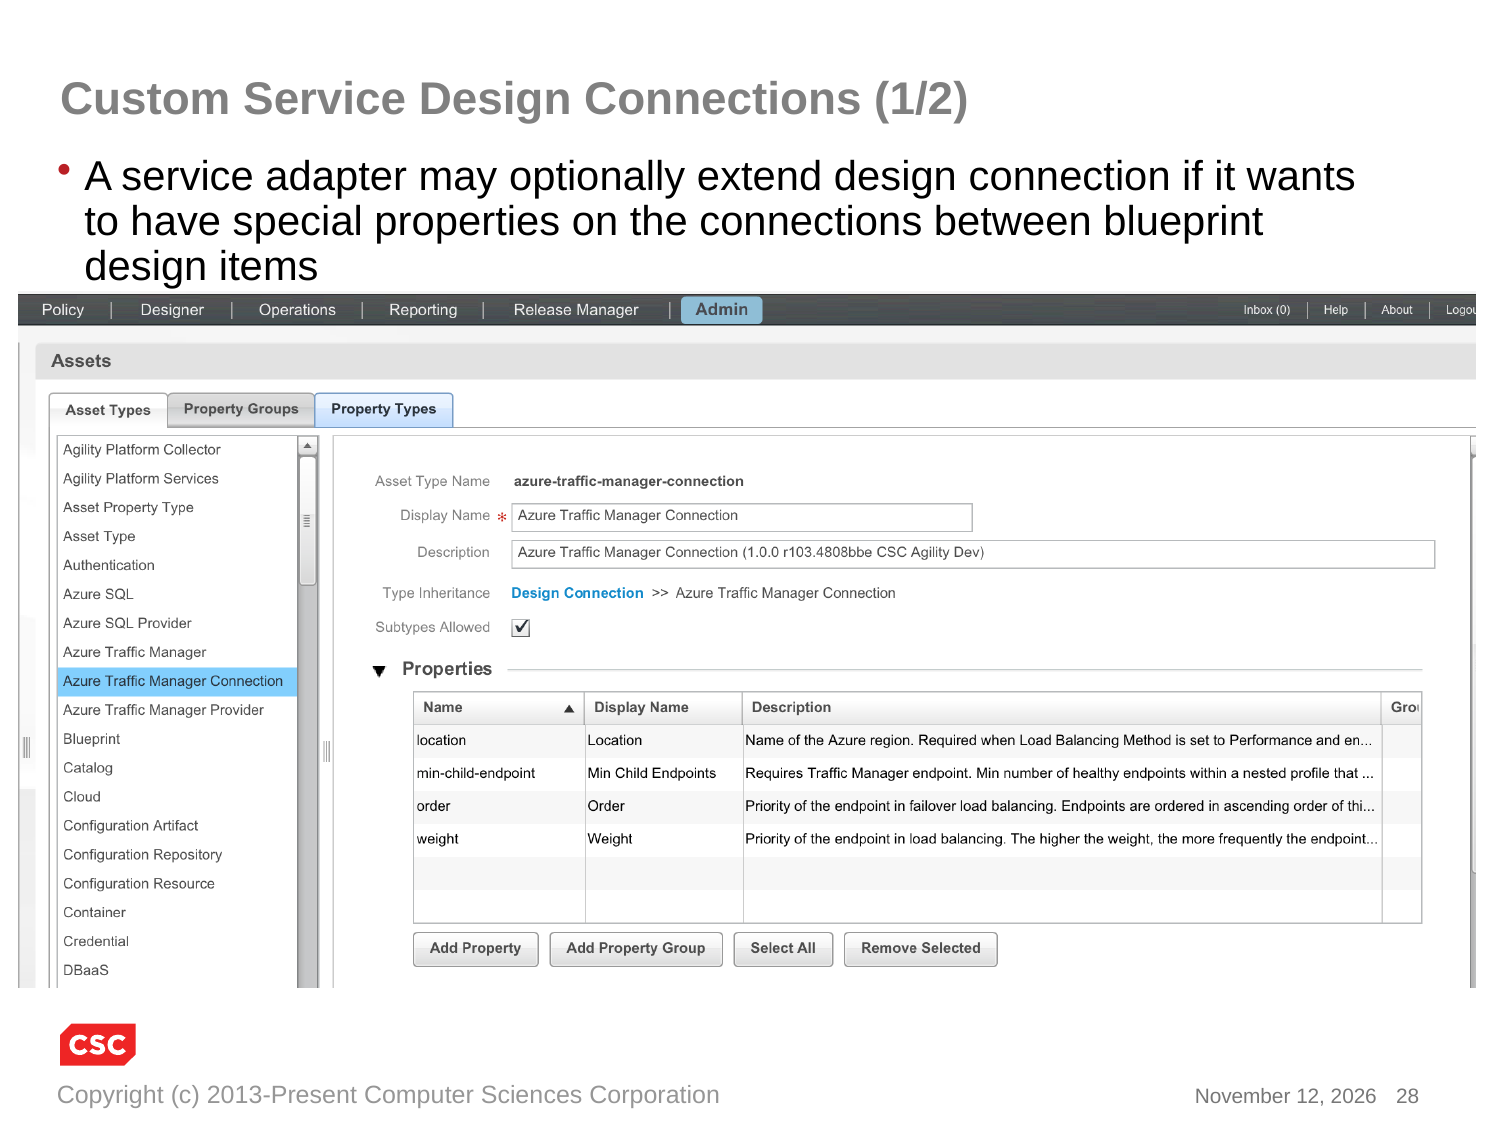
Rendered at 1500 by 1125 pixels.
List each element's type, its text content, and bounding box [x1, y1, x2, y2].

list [18, 291, 1476, 989]
title Custom Service Design Connections (1/2) [59, 74, 1441, 171]
list A service adapter may optionally extend design connection if it wants to have special properties on the connections between blueprint design items [56, 153, 1387, 290]
